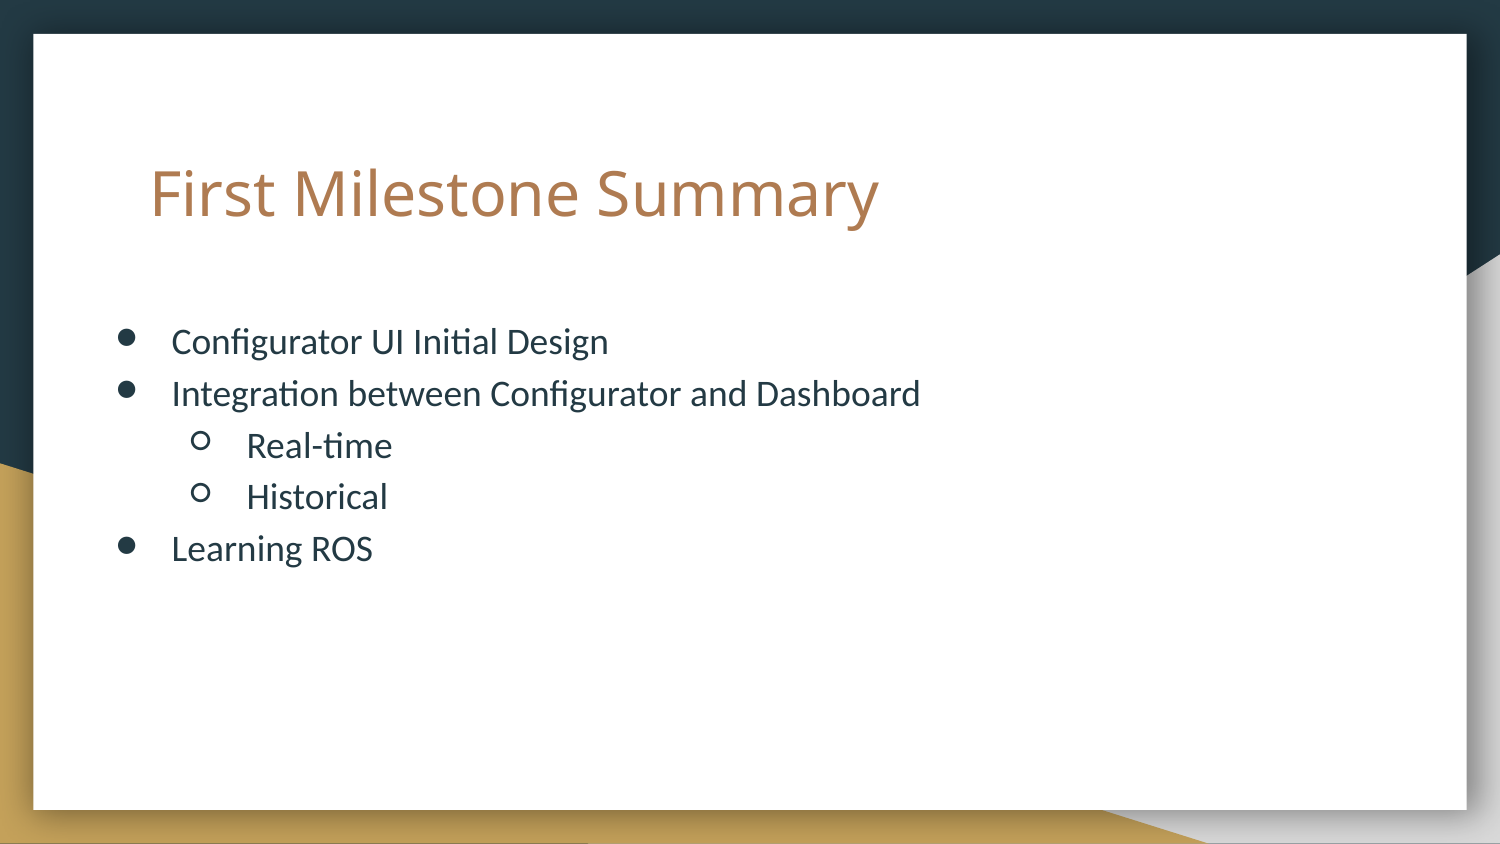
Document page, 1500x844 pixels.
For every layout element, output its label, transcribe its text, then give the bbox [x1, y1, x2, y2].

list Configurator UI Initial Design Integration between Configurator and Dashboard Real-time Historical Learning ROS [81, 295, 1287, 799]
title First Milestone Summary [134, 138, 1366, 296]
